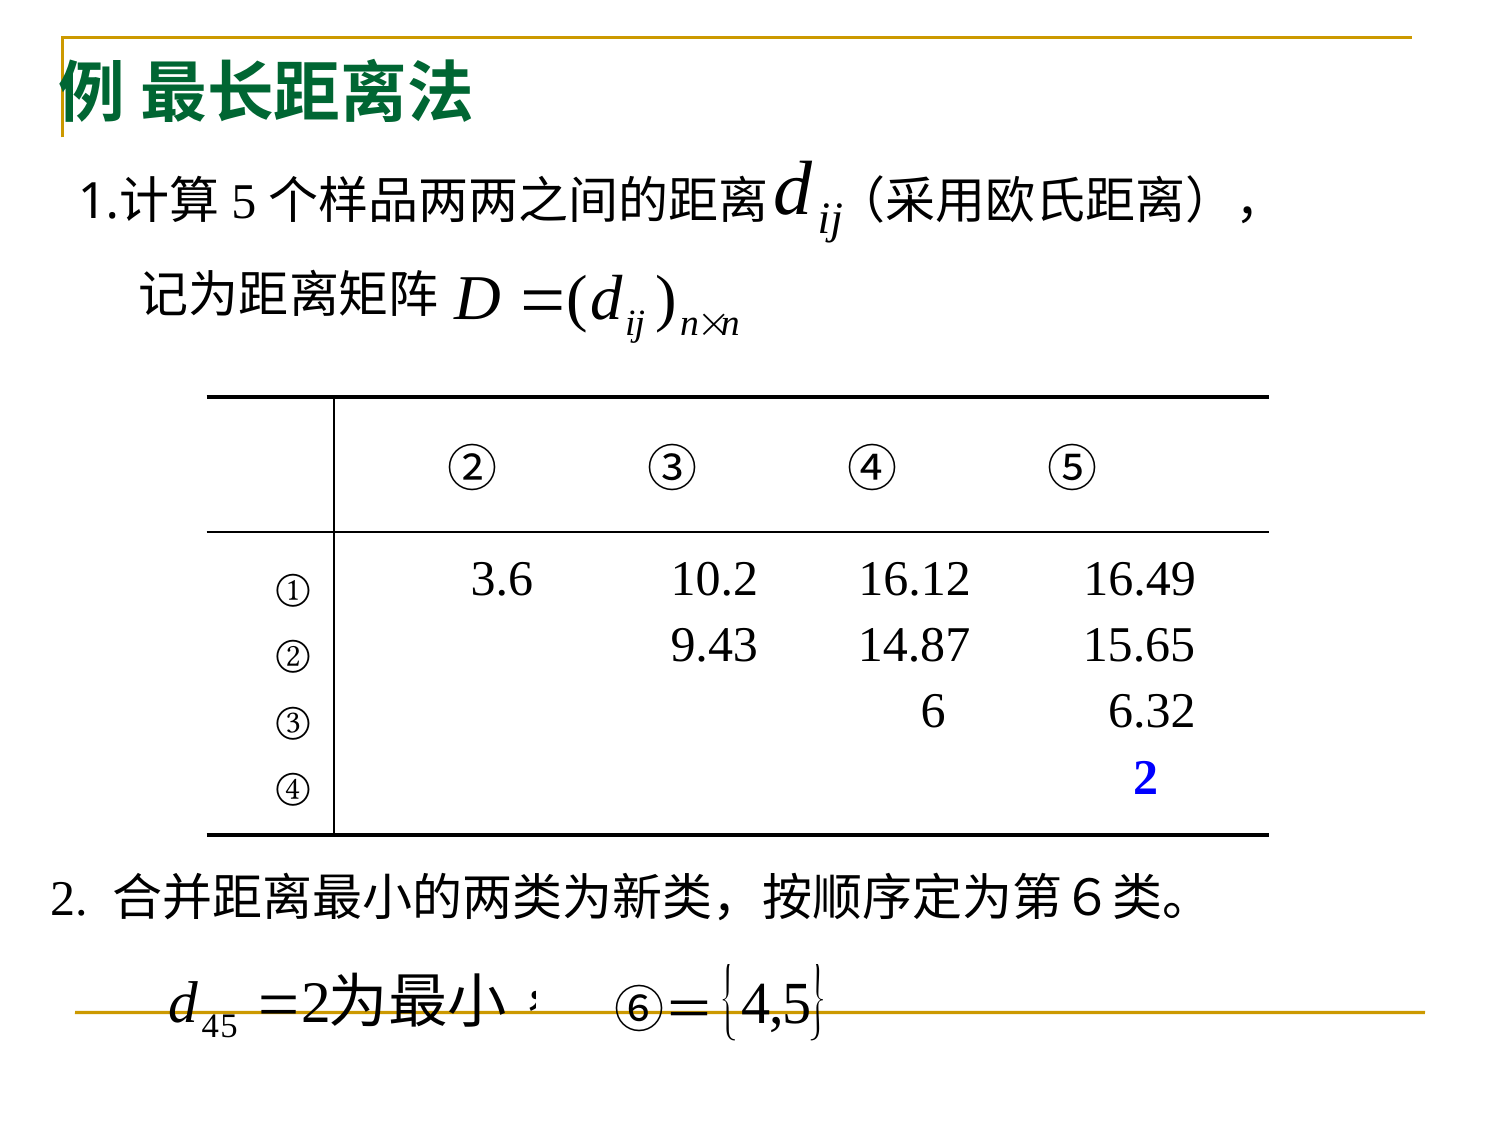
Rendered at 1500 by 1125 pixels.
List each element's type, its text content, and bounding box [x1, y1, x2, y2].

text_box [76, 136, 1302, 357]
table_header ② ③ ④ ⑤ [335, 399, 1269, 531]
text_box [159, 963, 536, 1053]
table_cell ① ② ③ ④ [207, 533, 333, 833]
text_box 例 最长距离法 [0, 42, 1413, 138]
table_header [207, 399, 333, 531]
text_box 2. 合并距离最小的两类为新类，按顺序定为第６类。 [35, 857, 1227, 933]
table_cell 3.6 10.2 16.12 16.49 9.43 14.87 15.65 6 6.32 2 [335, 533, 1269, 833]
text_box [548, 963, 837, 1049]
